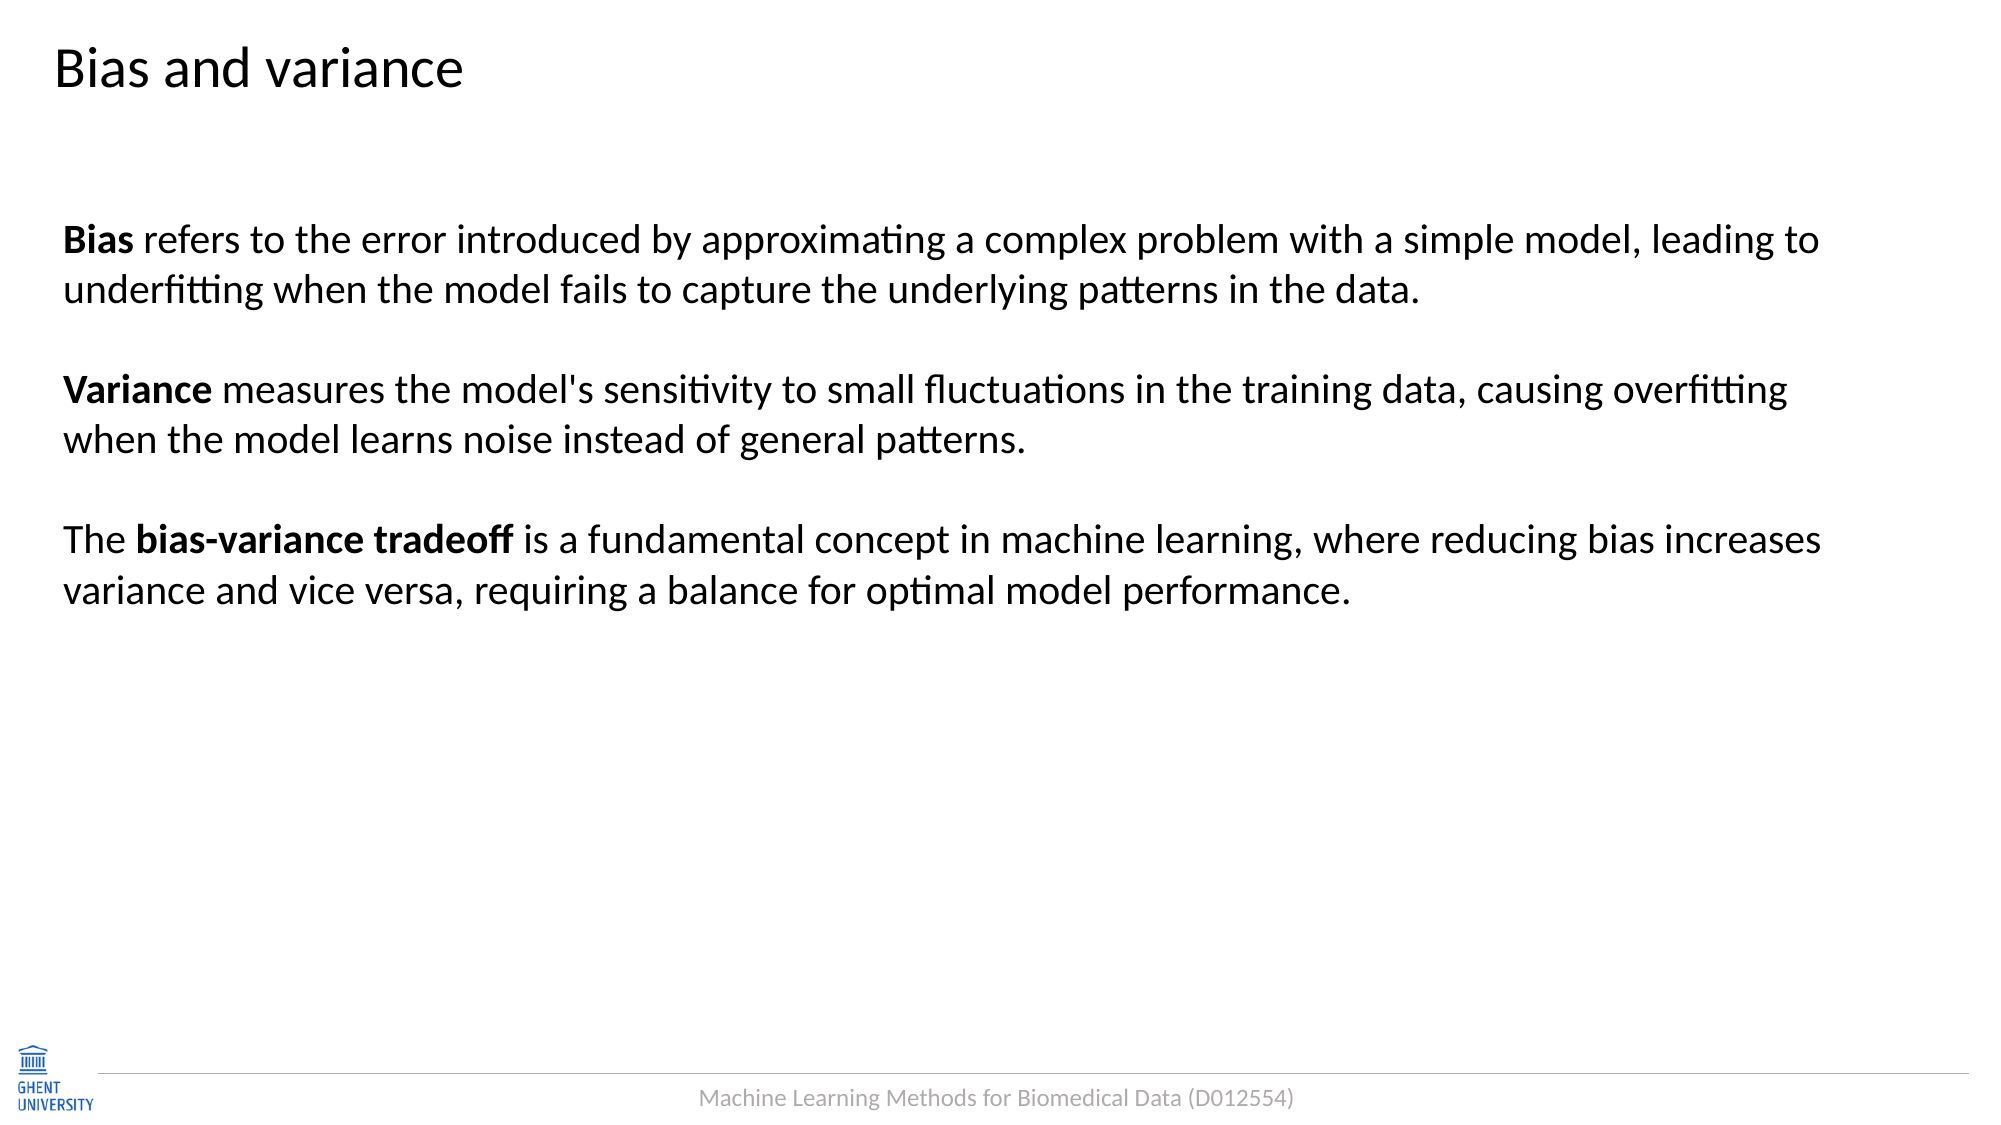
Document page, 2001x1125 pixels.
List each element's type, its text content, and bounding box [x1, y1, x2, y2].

text_box Bias and variance [39, 21, 1967, 107]
text_box Bias refers to the error introduced by approximating a complex problem with a simple model, leading to underfitting when the model fails to capture the underlying patterns in the data. Variance measures the model's sensitivity to small fluctuations in the training data, causing overfitting when the model learns noise instead of general patterns. The bias-variance tradeoff is a fundamental concept in machine learning, where reducing bias increases variance and vice versa, requiring a balance for optimal model performance. [48, 204, 1853, 620]
text_box Machine Learning Methods for Biomedical Data (D012554) [10, 1074, 1990, 1120]
picture [10, 1031, 101, 1118]
